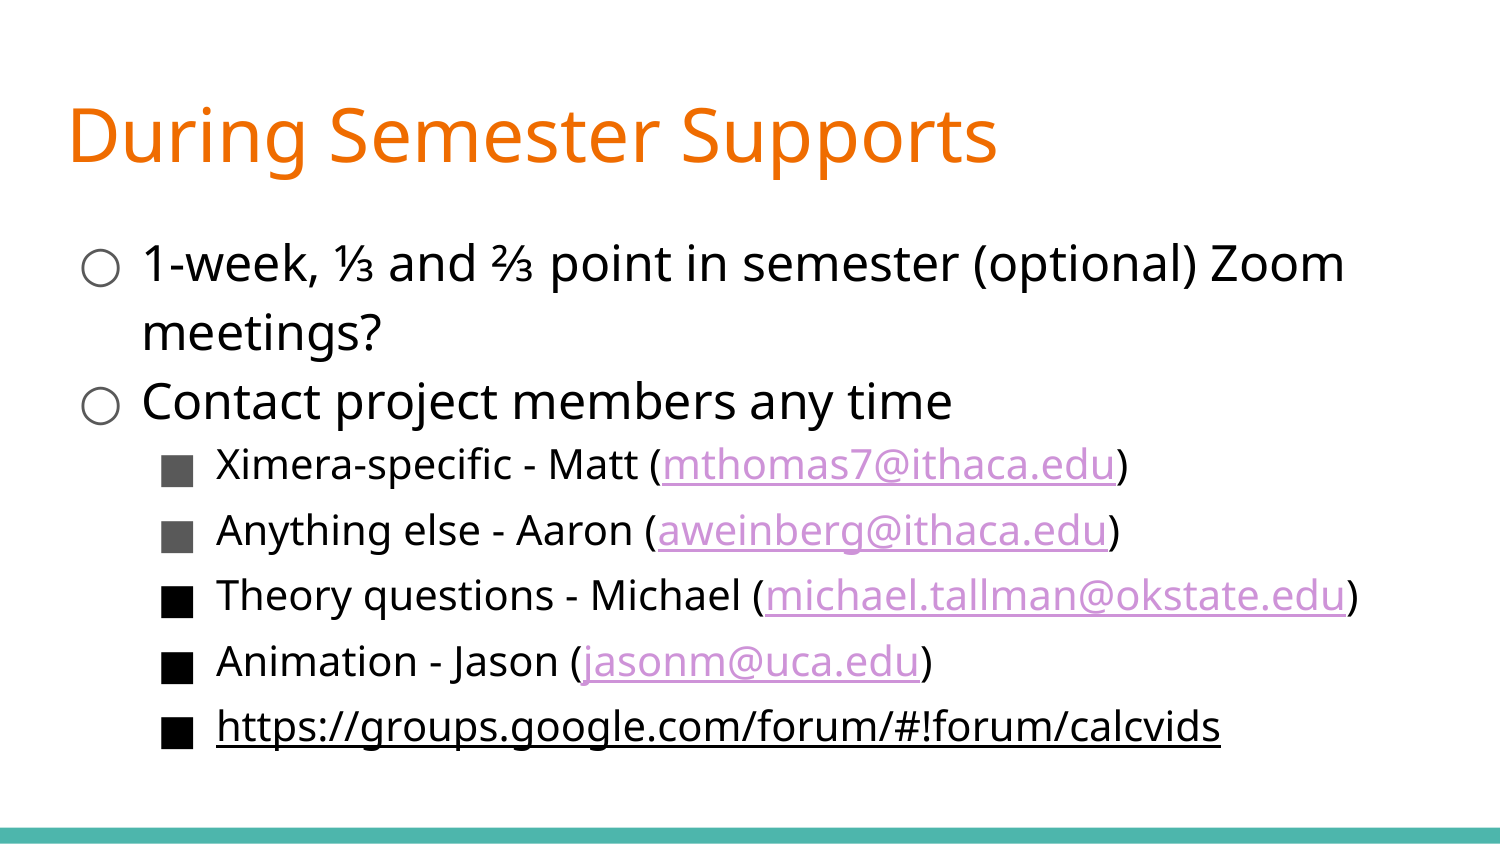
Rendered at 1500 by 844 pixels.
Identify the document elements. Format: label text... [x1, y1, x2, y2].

list 1-week, ⅓ and ⅔ point in semester (optional) Zoom meetings? Contact project members any time Ximera-specific - Matt (mthomas7@ithaca.edu) Anything else - Aaron (aweinberg@ithaca.edu) Theory questions - Michael (michael.tallman@okstate.edu) Animation - Jason (jasonm@uca.edu) https://groups.google.com/forum/#!forum/calcvids [51, 207, 1449, 750]
title During Semester Supports [51, 72, 1449, 189]
